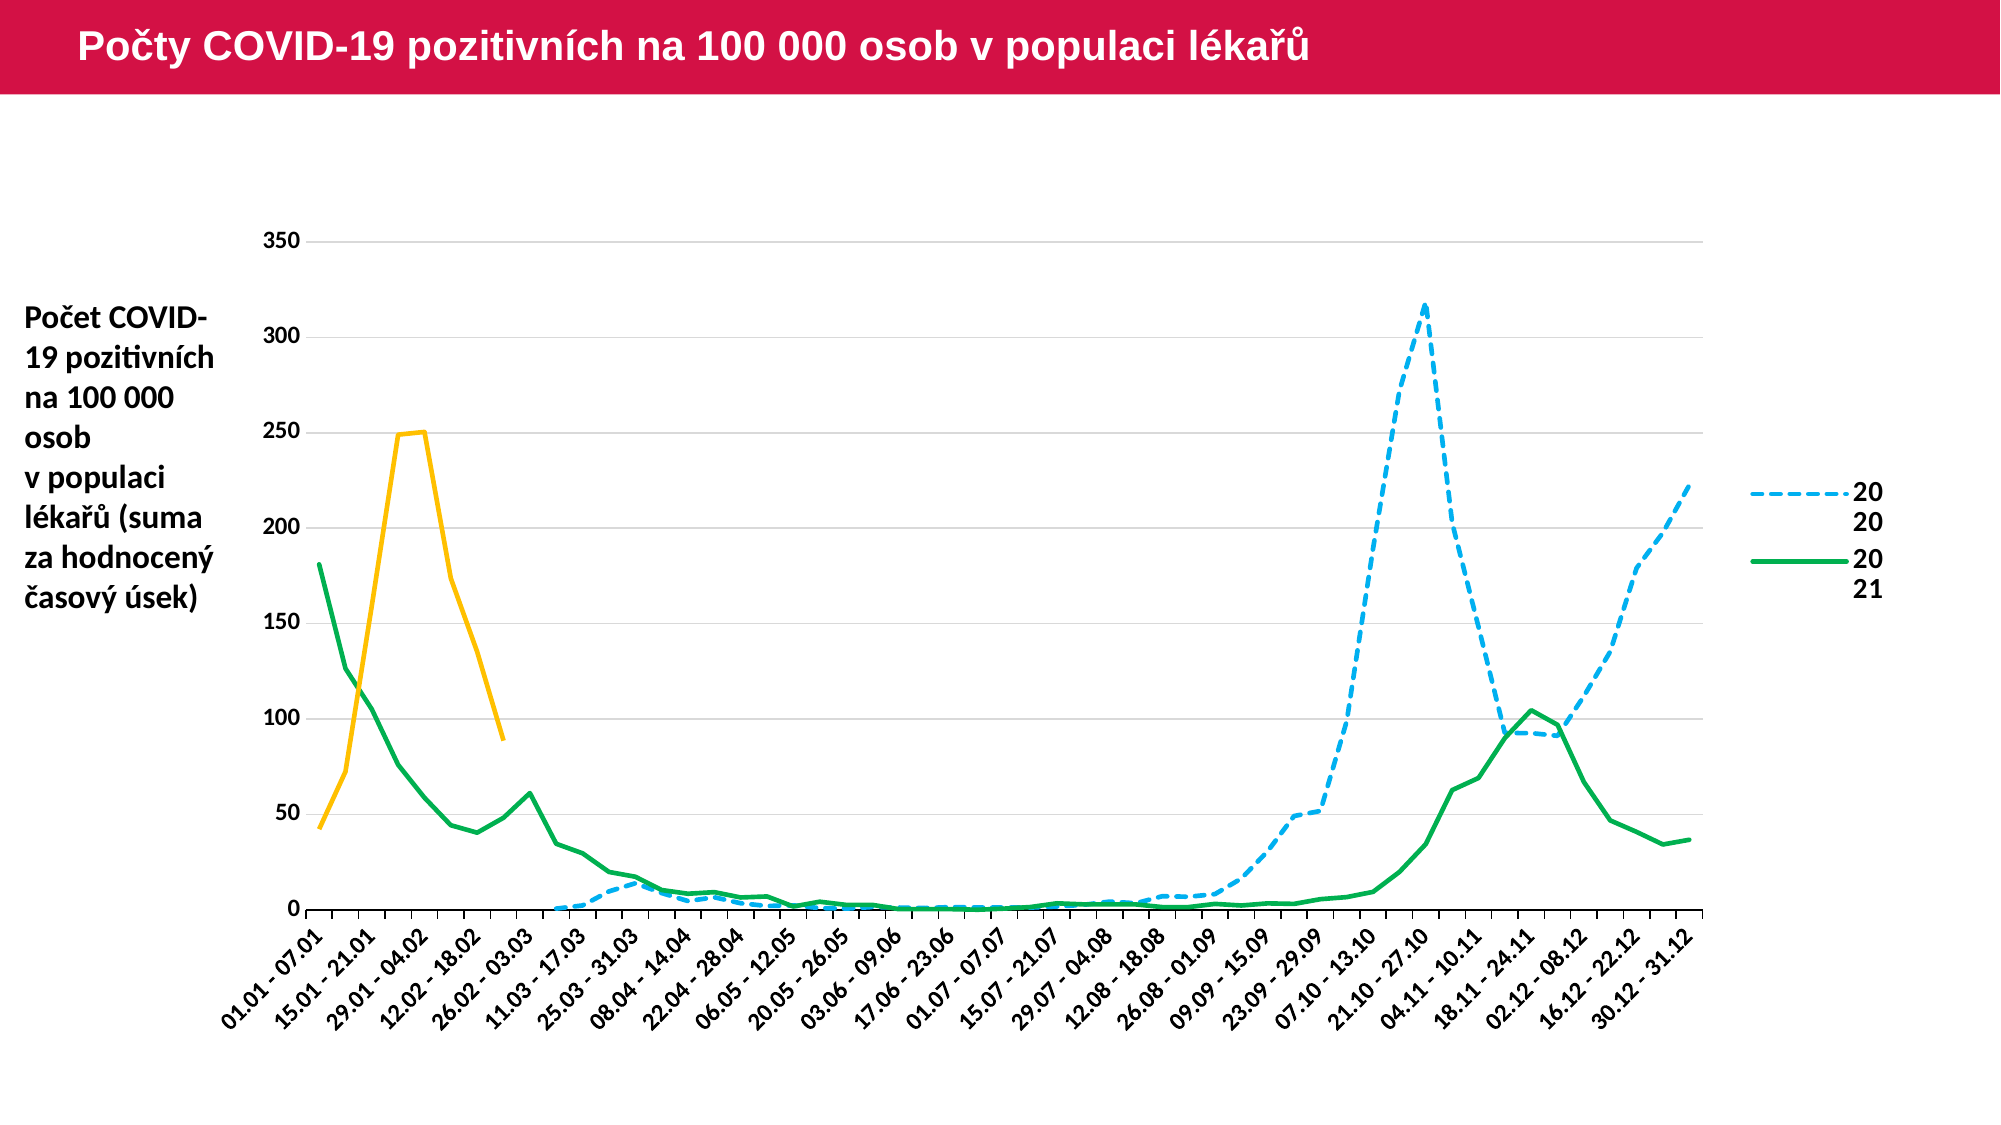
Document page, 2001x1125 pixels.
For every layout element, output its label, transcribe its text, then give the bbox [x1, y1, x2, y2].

chart [216, 226, 1966, 1107]
text_box Počet COVID-19 pozitivních na 100 000 osob v populaci lékařů (suma za hodnocený časový úsek) [9, 288, 216, 623]
title Počty COVID-19 pozitivních na 100 000 osob v populaci lékařů [62, 0, 1447, 95]
